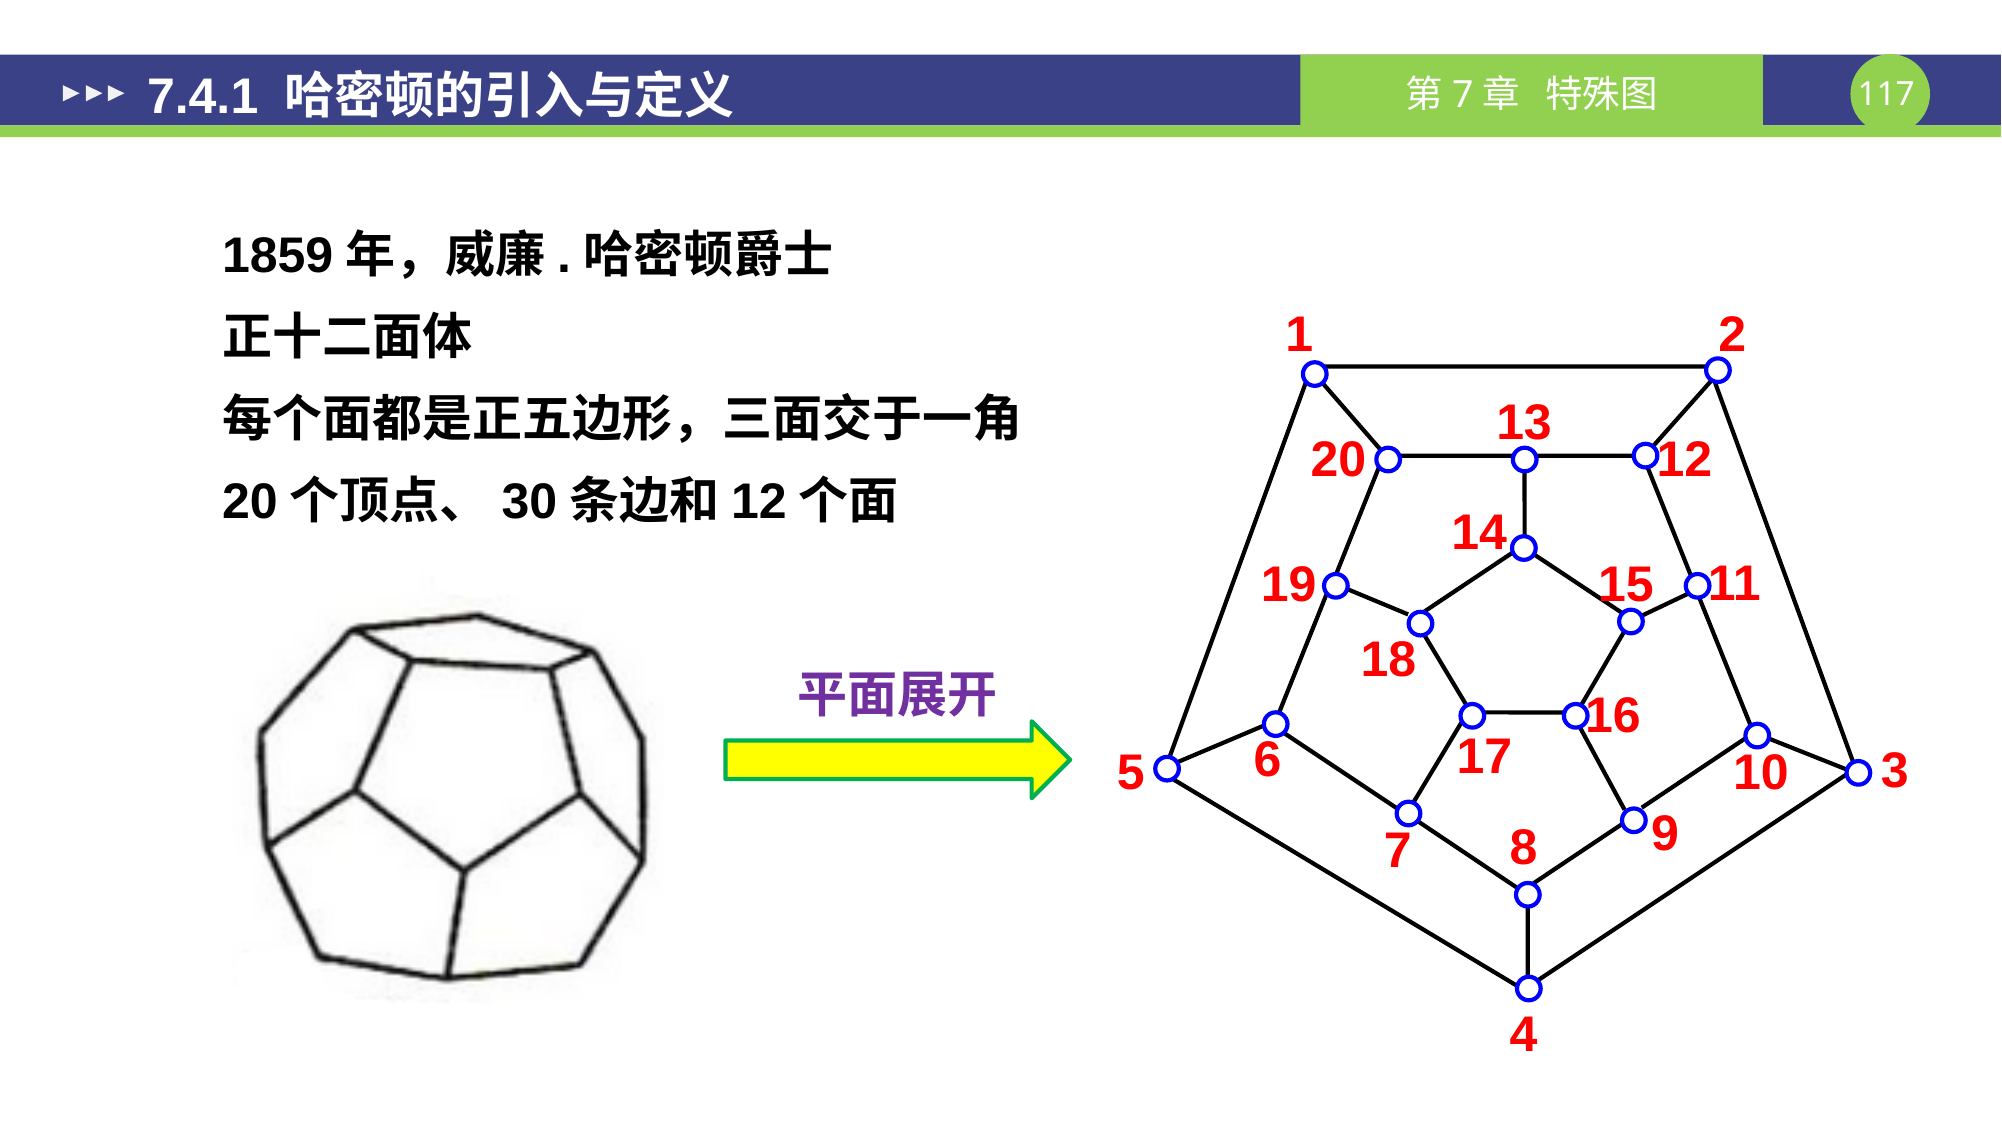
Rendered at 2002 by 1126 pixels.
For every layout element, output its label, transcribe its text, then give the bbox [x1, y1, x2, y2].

text_box [723, 719, 1073, 801]
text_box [1112, 301, 1913, 1063]
picture [225, 568, 686, 1035]
text_box 平面展开 [783, 655, 1013, 730]
title 7.4.1 哈密顿的引入与定义 [127, 57, 1003, 129]
list 1859年，威廉.哈密顿爵士 正十二面体 每个面都是正五边形，三面交于一角 20个顶点、30条边和12个面 [127, 200, 1098, 579]
